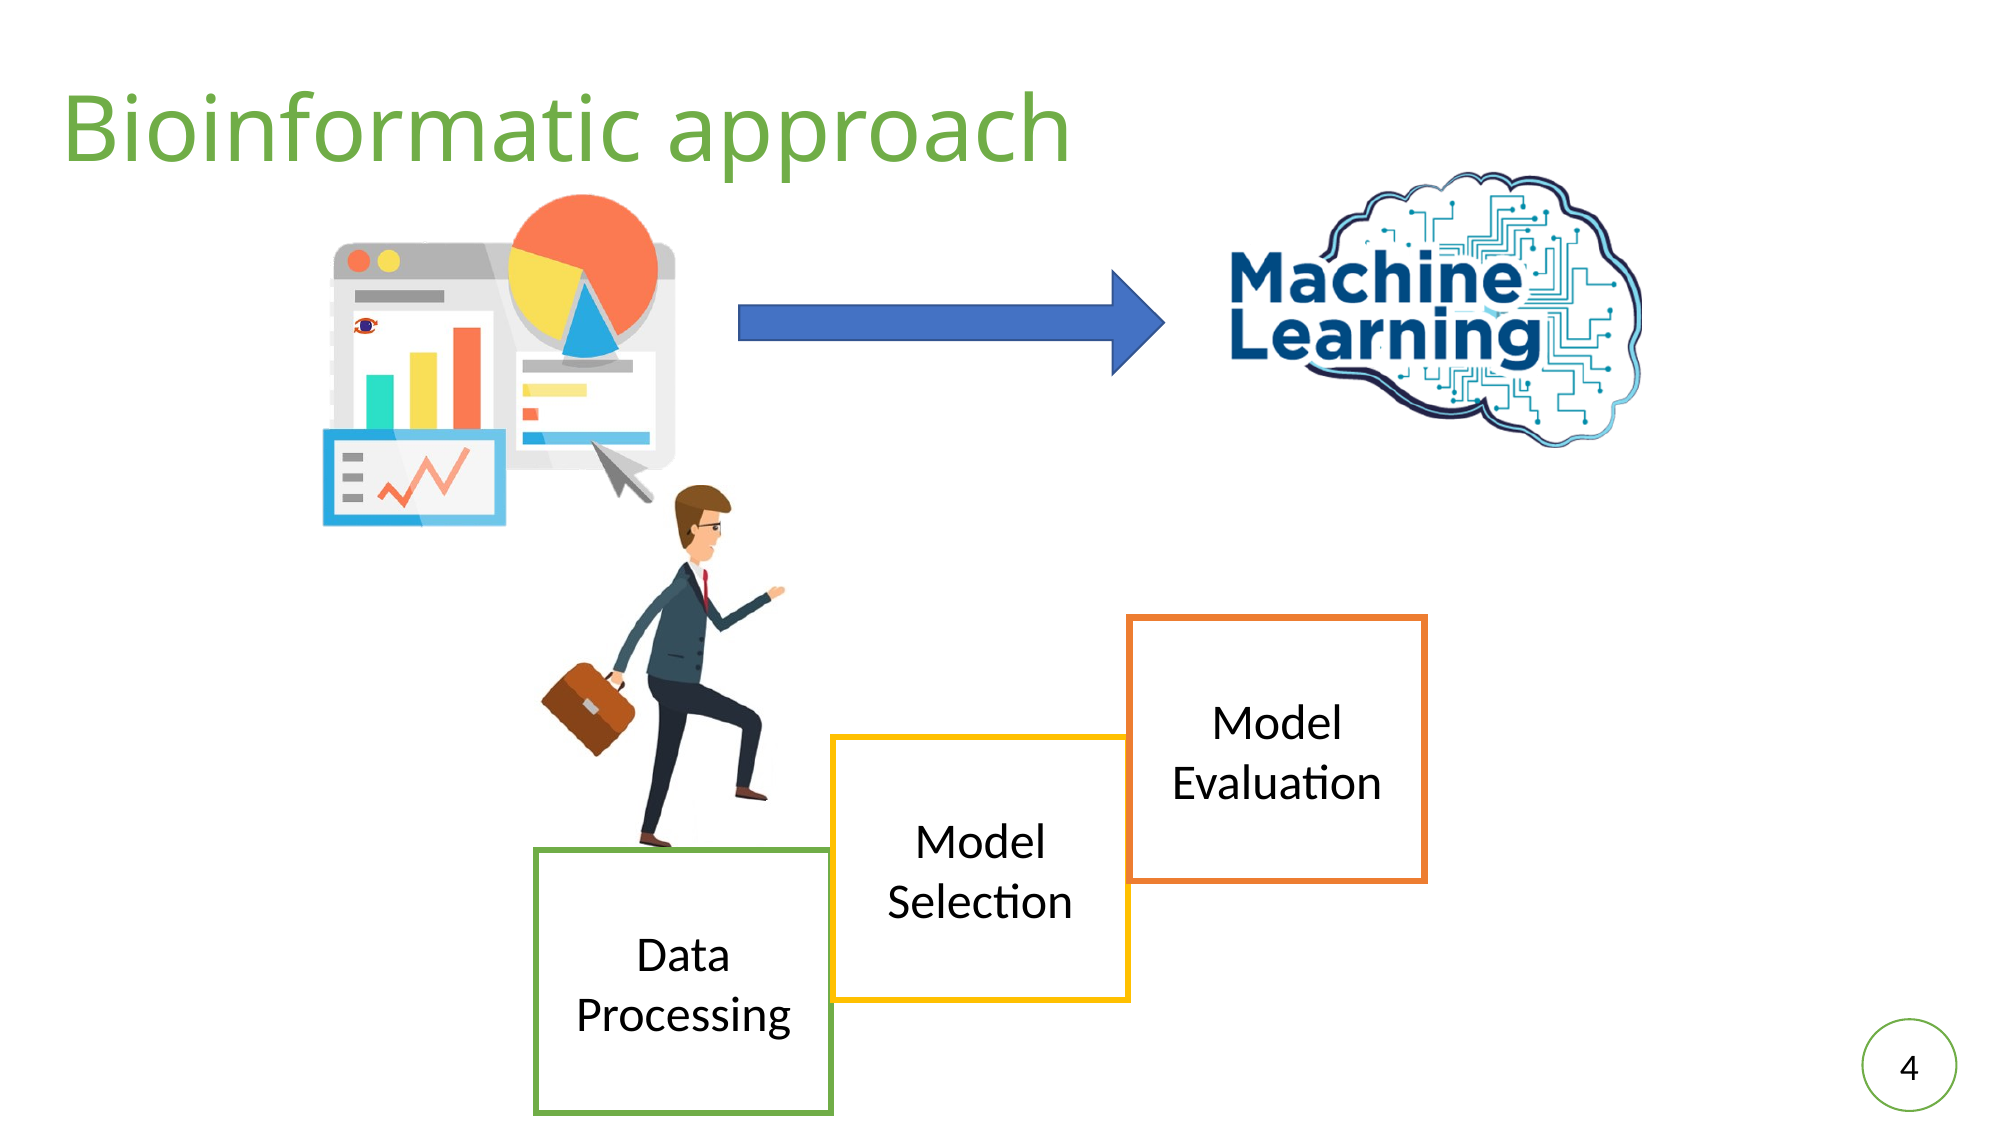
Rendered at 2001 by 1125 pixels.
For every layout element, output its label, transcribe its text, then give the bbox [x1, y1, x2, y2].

text_box [800, 268, 1166, 377]
picture [197, 169, 800, 850]
text_box Model Selection [832, 736, 1129, 1001]
title Bioinformatic approach [45, 22, 1771, 241]
text_box 4 [1861, 1018, 1958, 1112]
picture [1221, 171, 1642, 448]
text_box Model Evaluation [1129, 616, 1426, 882]
text_box Data Processing [535, 849, 832, 1114]
